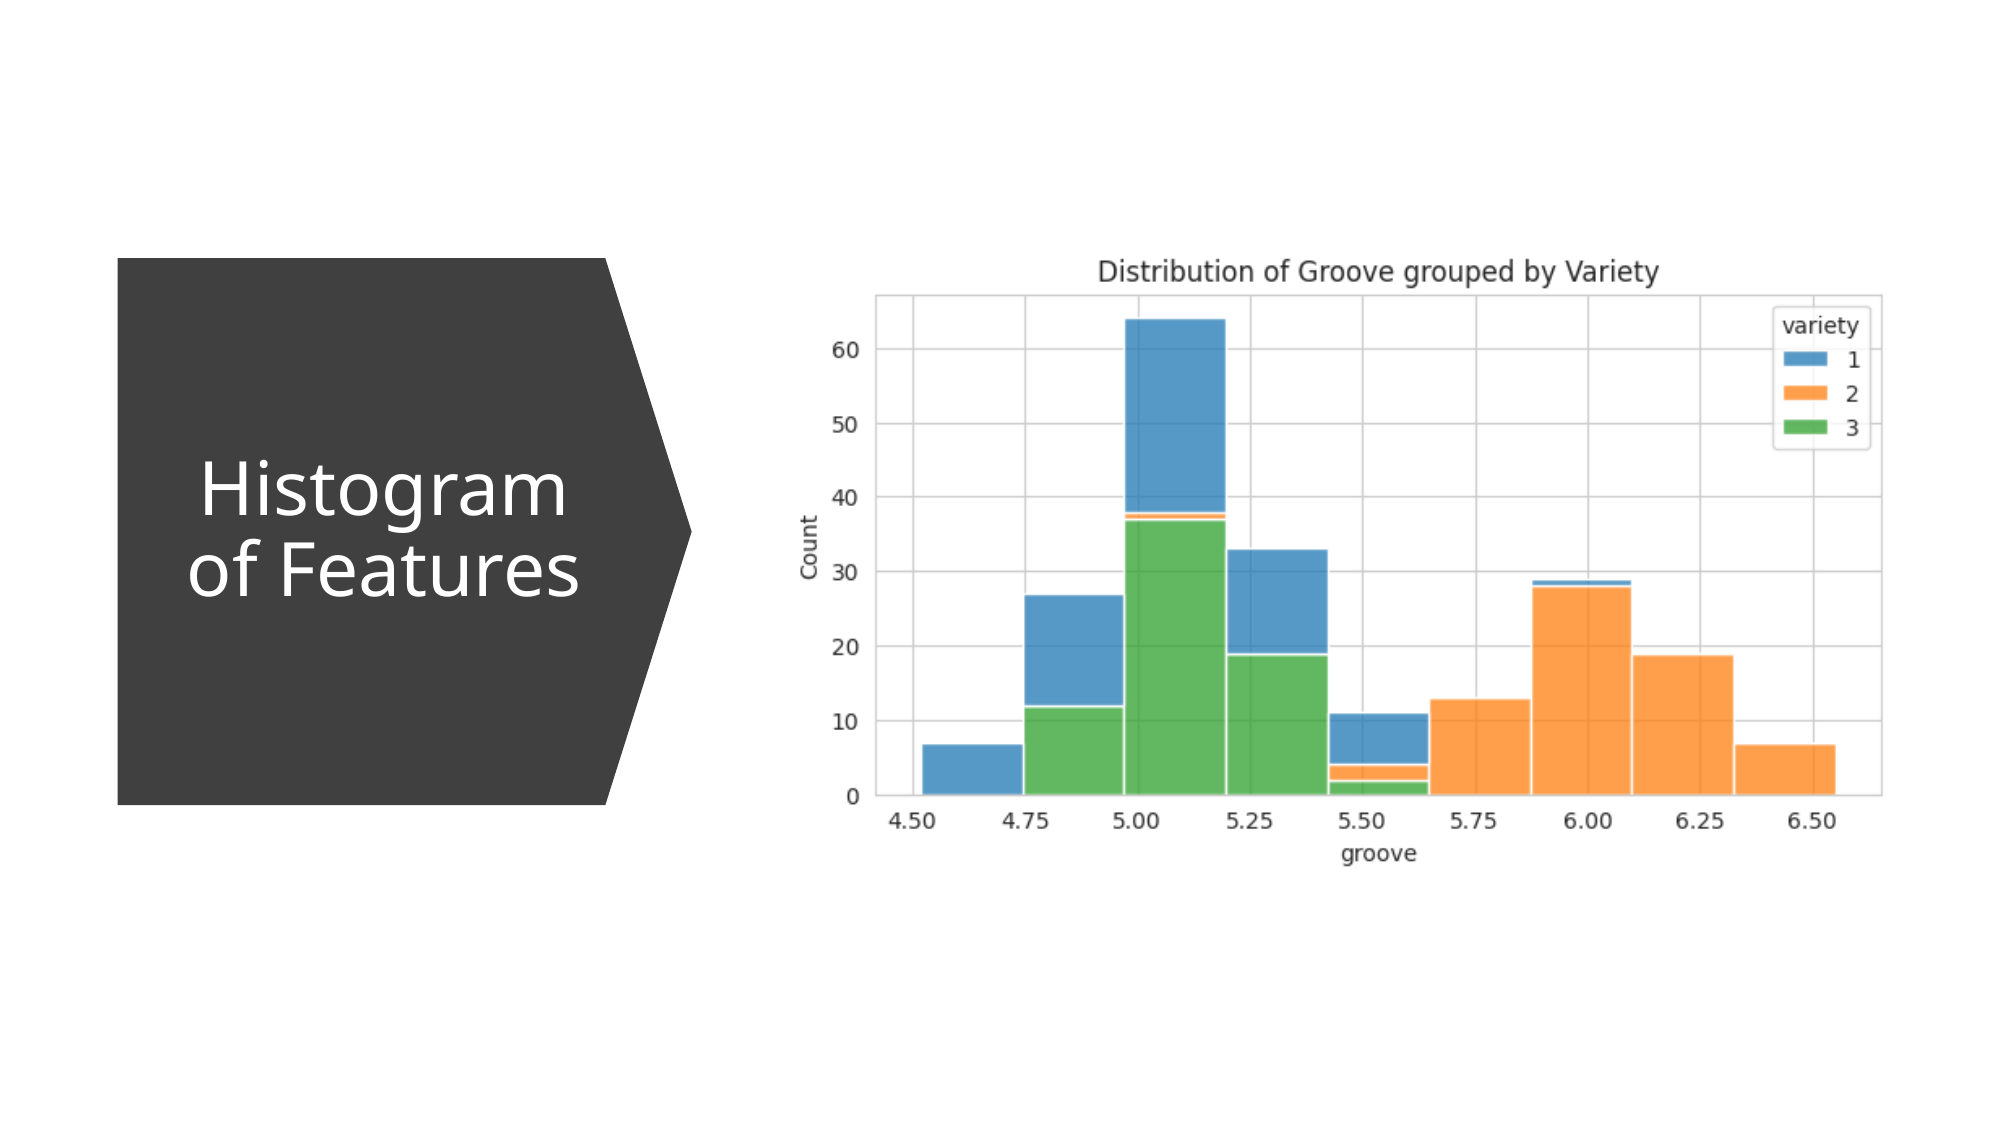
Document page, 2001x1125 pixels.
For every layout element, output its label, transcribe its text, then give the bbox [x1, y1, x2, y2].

title Histogram of Features [168, 322, 601, 741]
text_box [116, 257, 693, 807]
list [783, 243, 1896, 881]
